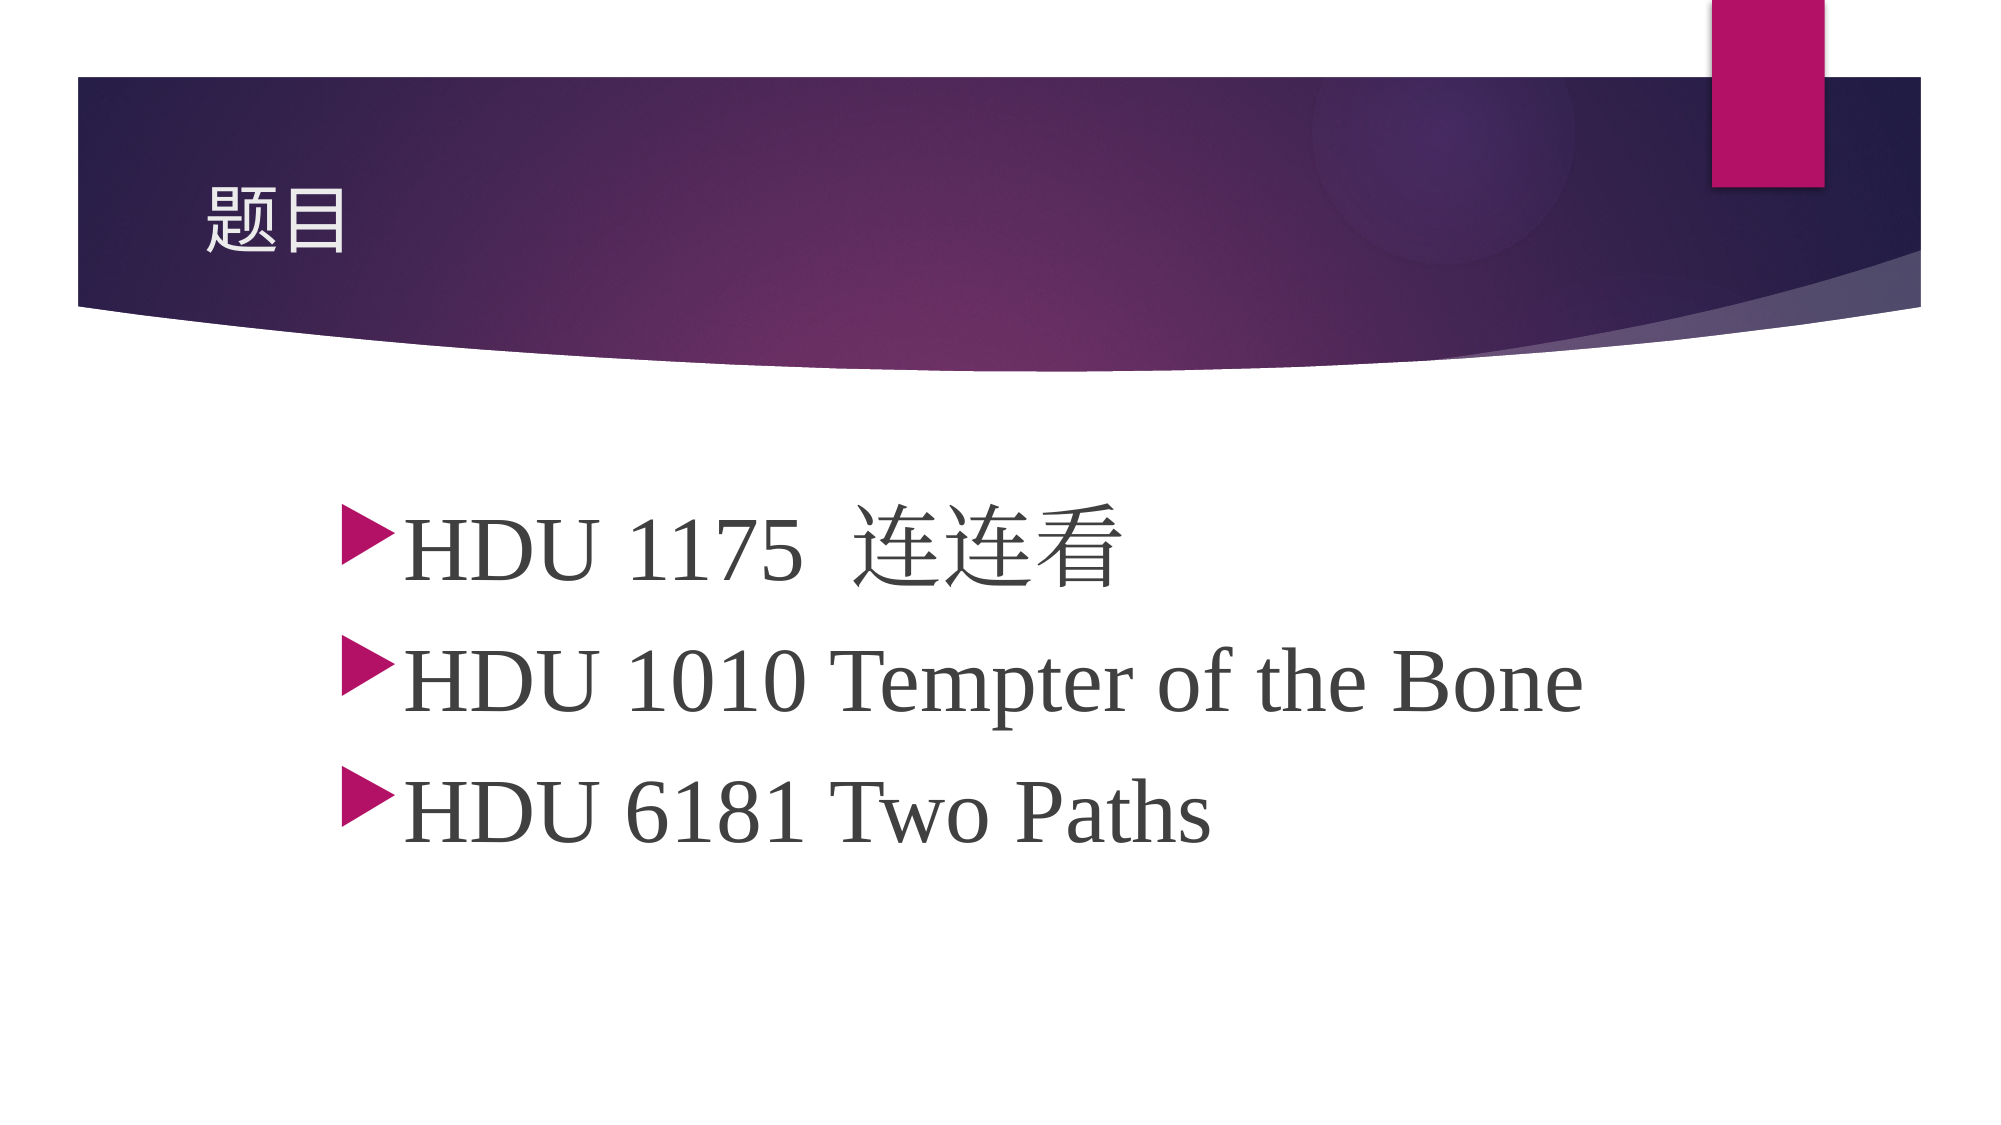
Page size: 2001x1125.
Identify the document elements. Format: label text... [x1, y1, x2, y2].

title 题目 [189, 159, 1627, 276]
list HDU 1175 连连看 HDU 1010 Tempter of the Bone HDU 6181 Two Paths [320, 481, 1627, 1043]
